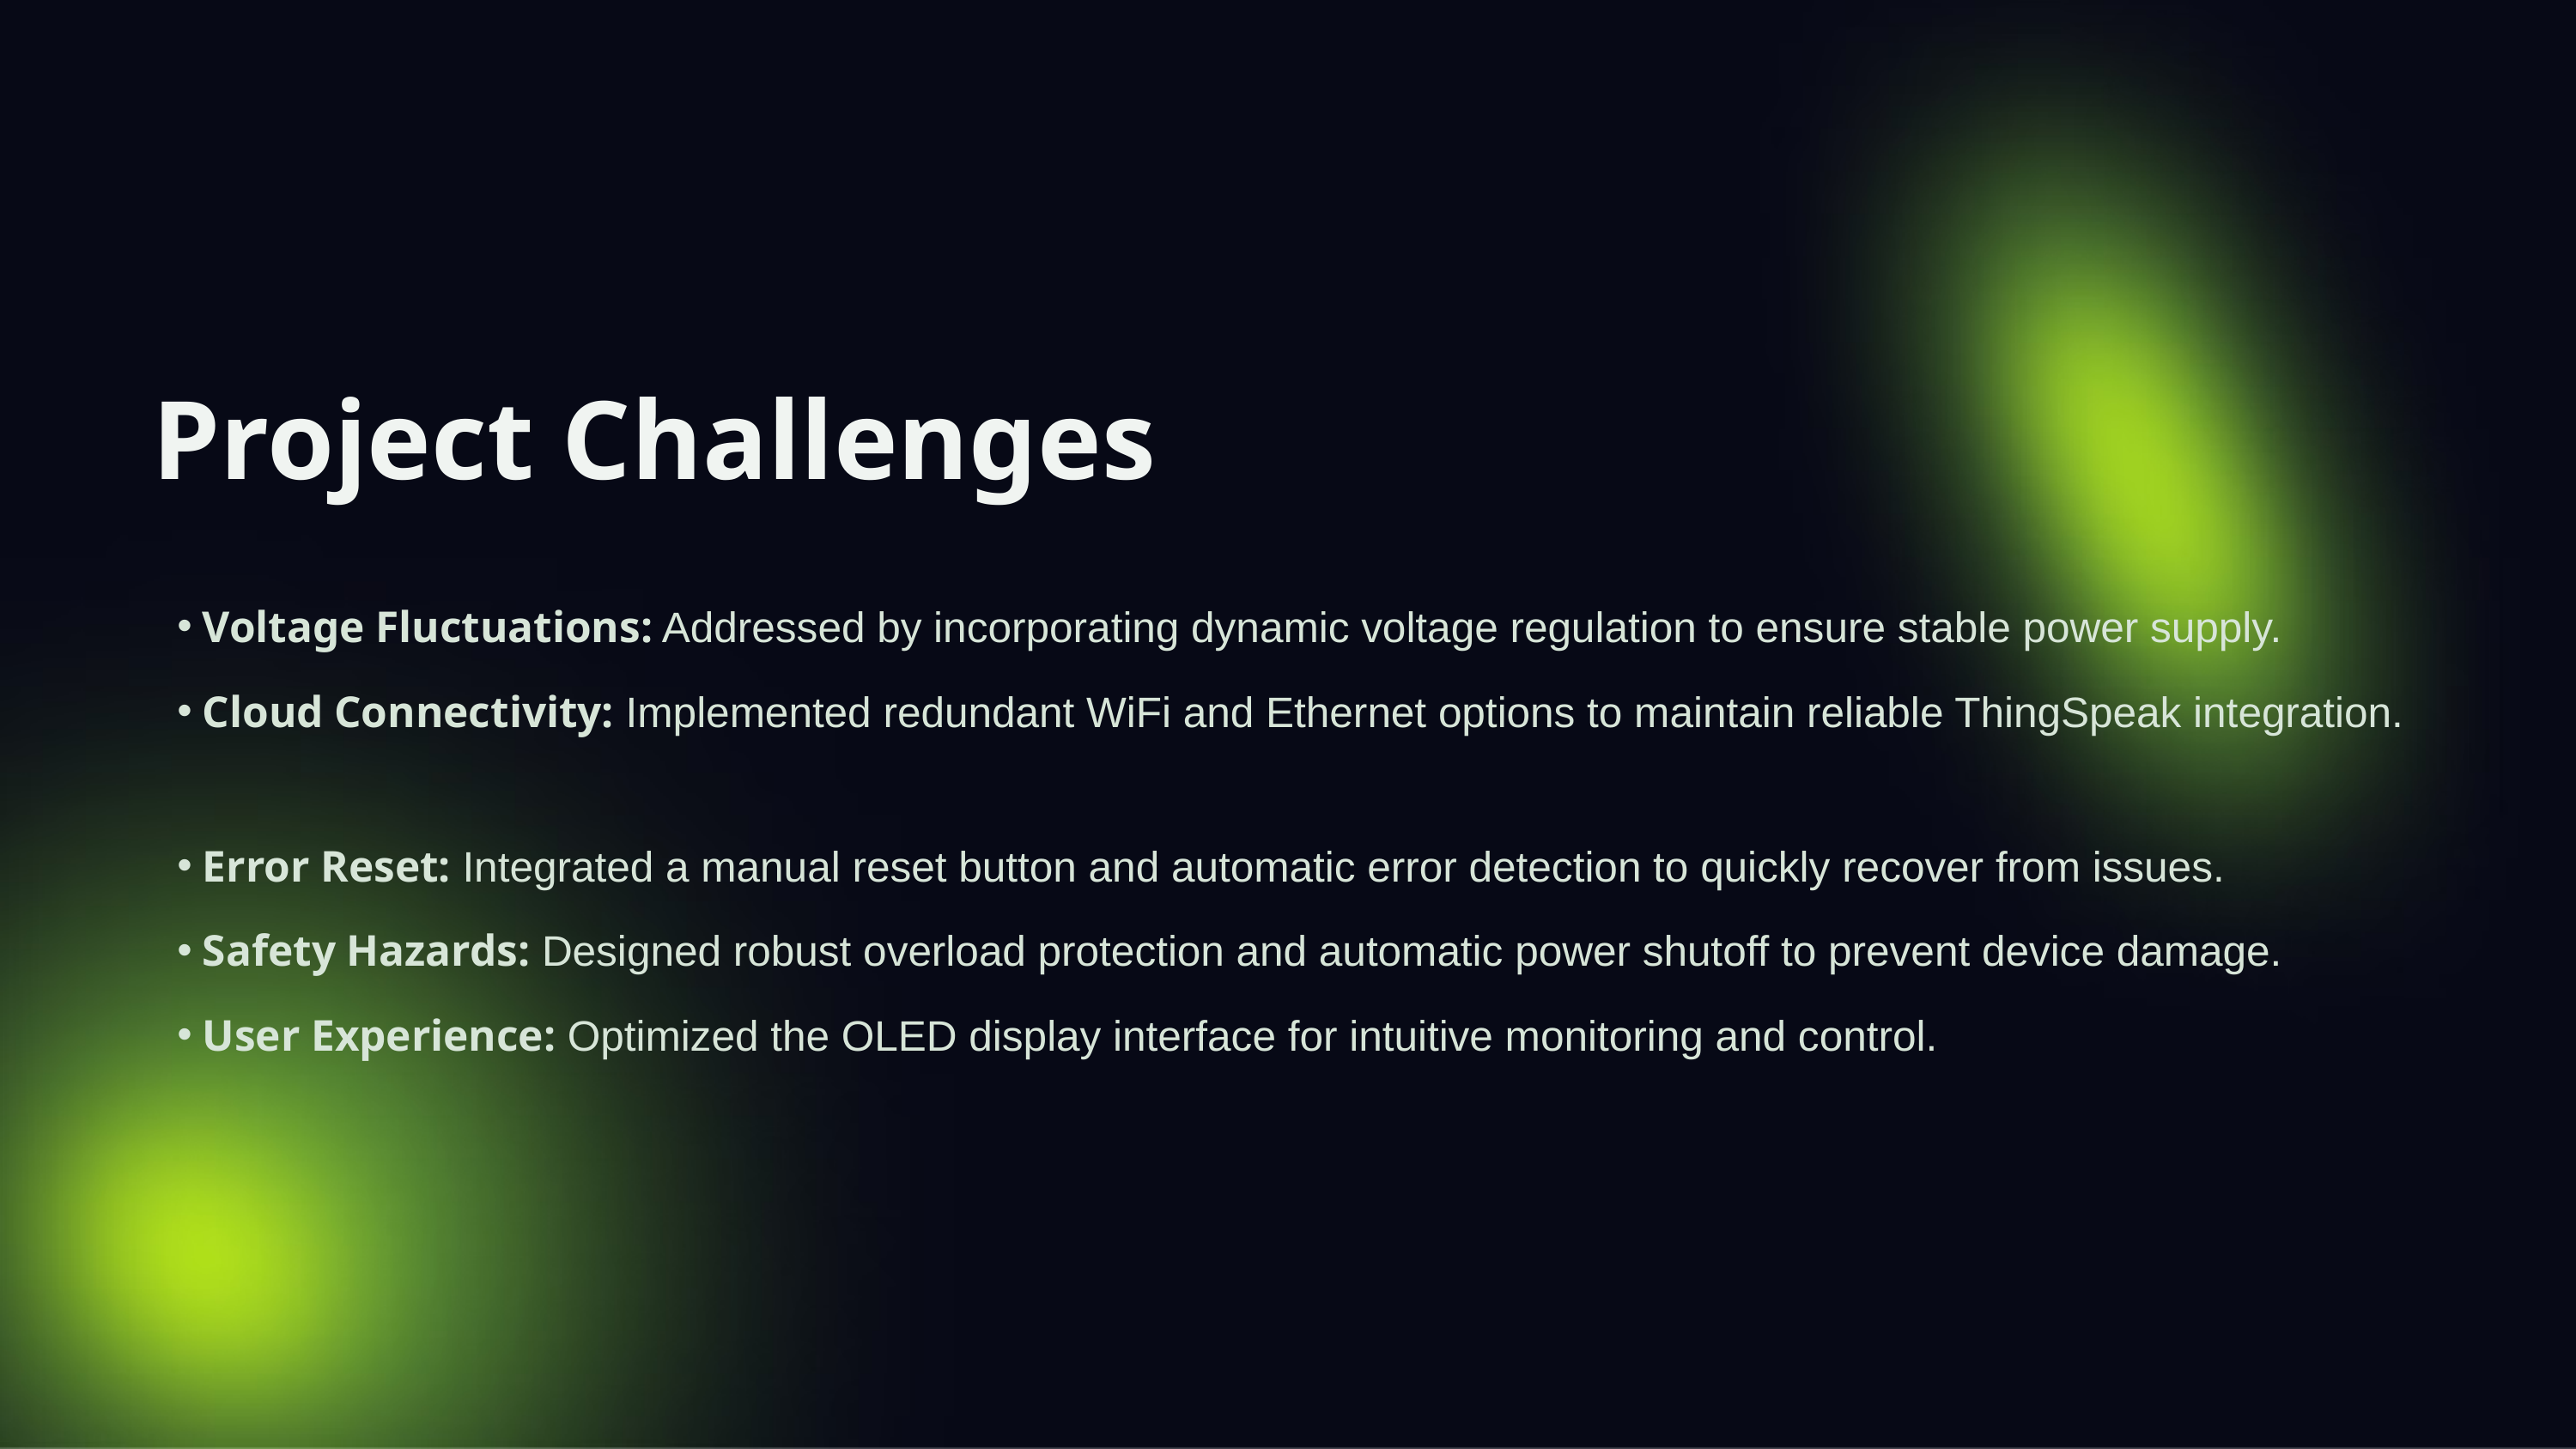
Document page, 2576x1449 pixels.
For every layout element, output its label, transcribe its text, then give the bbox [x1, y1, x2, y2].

text_box Voltage Fluctuations: Addressed by incorporating dynamic voltage regulation to ensure stable power supply. [152, 581, 2424, 652]
text_box Safety Hazards: Designed robust overload protection and automatic power shutoff to prevent device damage. [152, 905, 2424, 975]
text_box Cloud Connectivity: Implemented redundant WiFi and Ethernet options to maintain reliable ThingSpeak integration. [152, 666, 2424, 737]
text_box Project Challenges [152, 366, 1774, 501]
text_box [0, 0, 2576, 1449]
text_box Error Reset: Integrated a manual reset button and automatic error detection to quickly recover from issues. [152, 821, 2424, 891]
text_box User Experience: Optimized the OLED display interface for intuitive monitoring and control. [152, 990, 2424, 1060]
